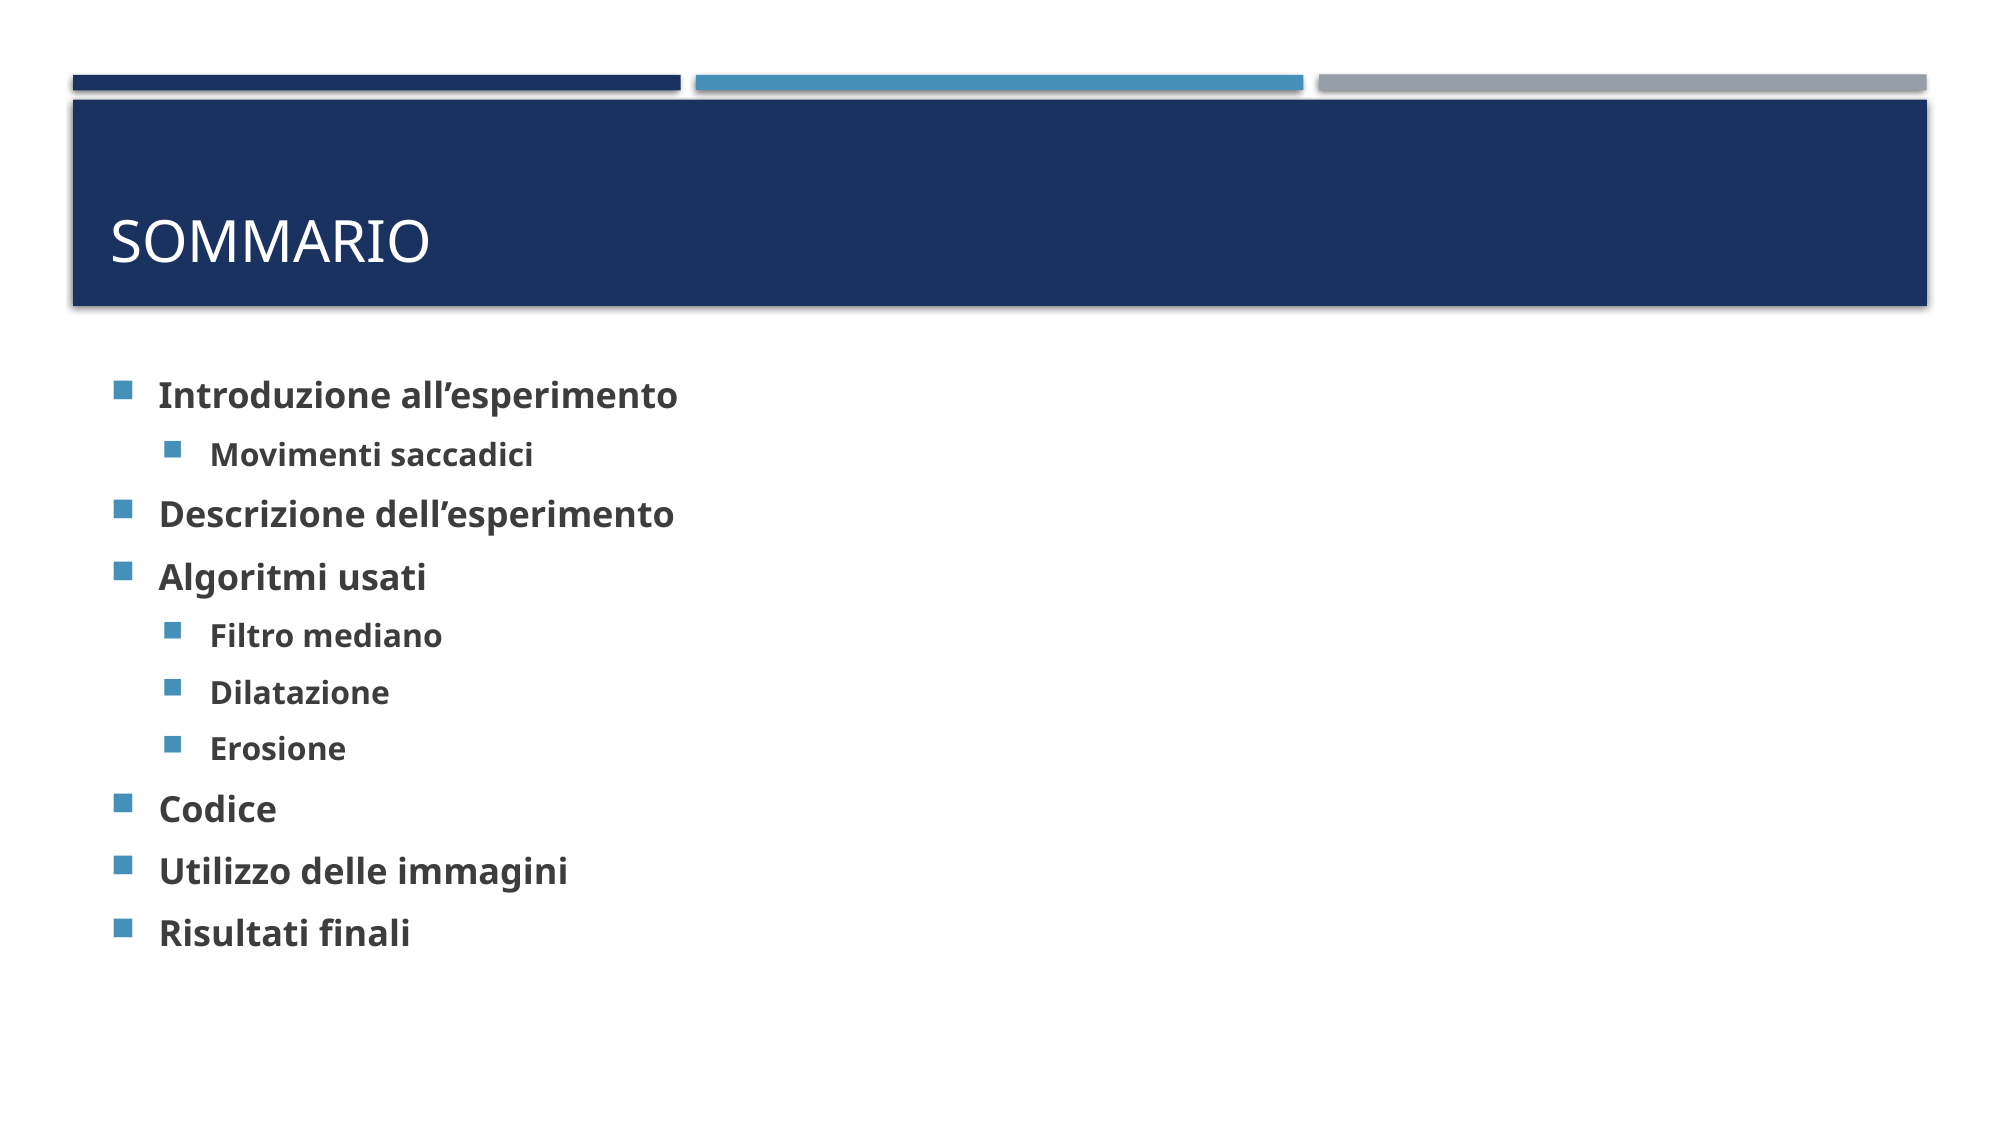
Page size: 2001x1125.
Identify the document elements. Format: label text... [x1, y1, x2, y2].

list Introduzione all’esperimento Movimenti saccadici Descrizione dell’esperimento Algoritmi usati Filtro mediano Dilatazione Erosione Codice Utilizzo delle immagini Risultati finali [95, 365, 985, 962]
title sommario [95, 119, 1905, 282]
